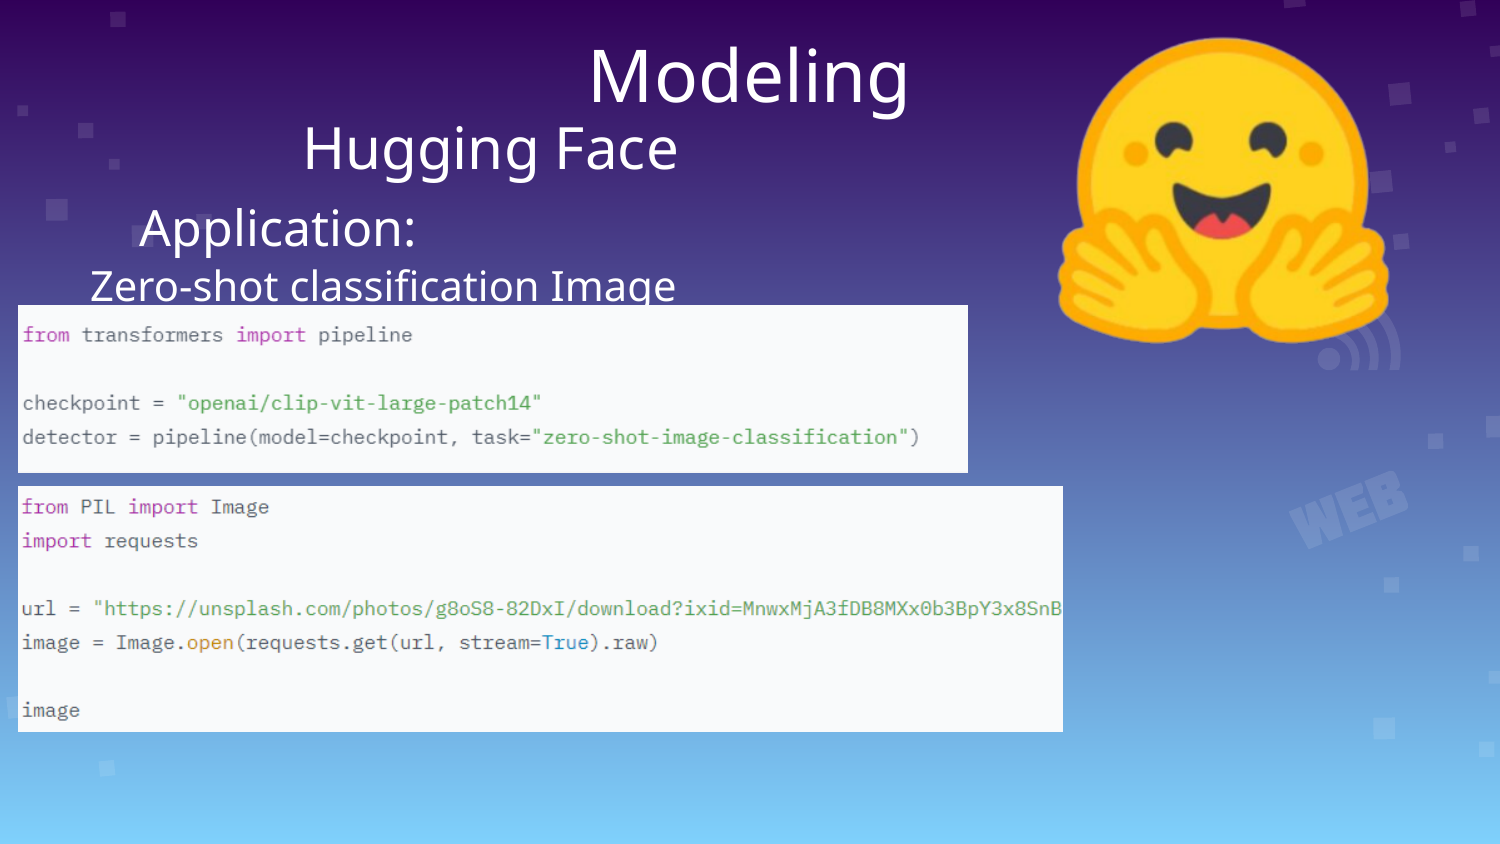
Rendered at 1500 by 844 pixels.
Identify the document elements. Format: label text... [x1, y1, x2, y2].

title Modeling [118, 0, 1382, 147]
picture [1024, 15, 1427, 375]
title Hugging Face [228, 123, 753, 169]
picture [18, 305, 968, 473]
text_box Zero-shot classification Image [16, 262, 750, 306]
text_box Application: [16, 204, 541, 250]
picture [18, 486, 1063, 733]
